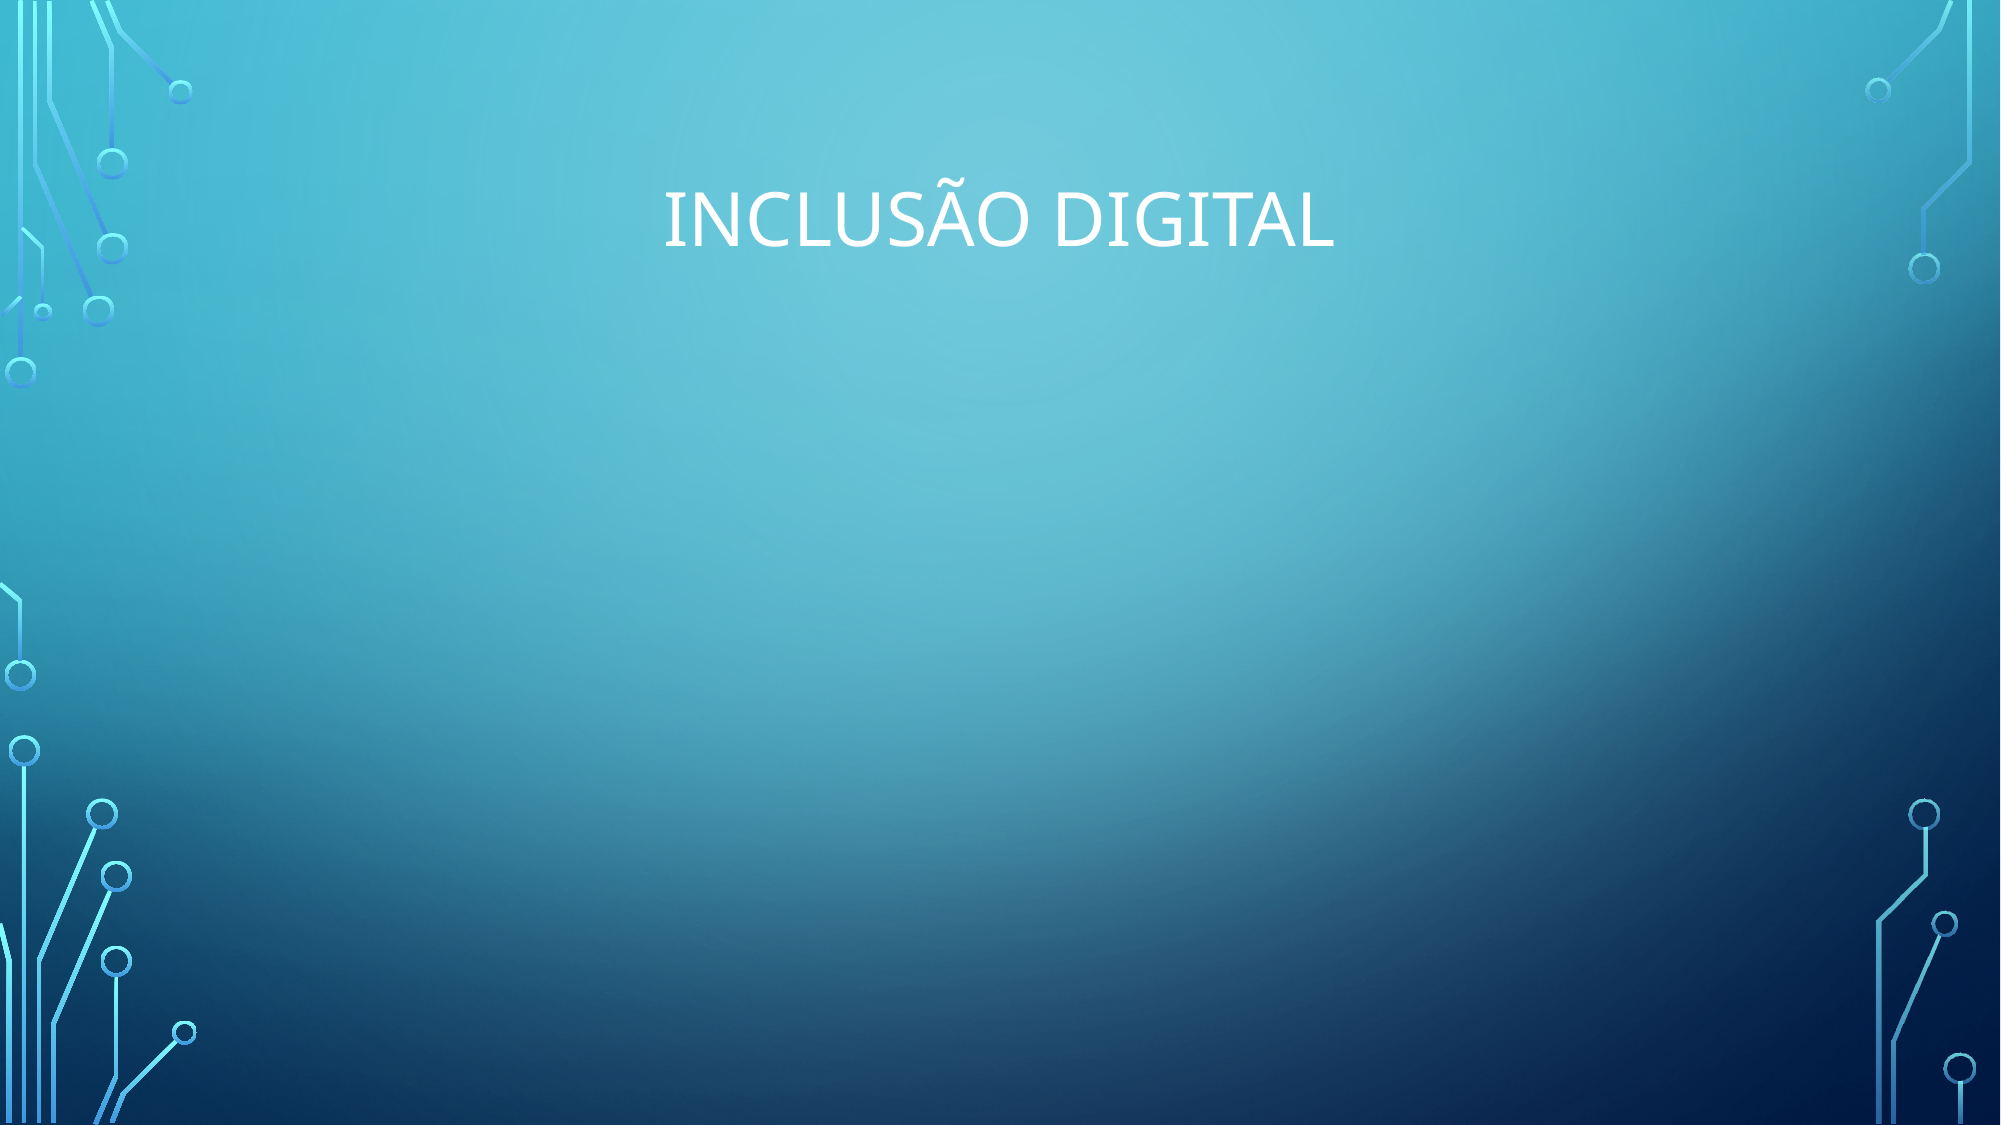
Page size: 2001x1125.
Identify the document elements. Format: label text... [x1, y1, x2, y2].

title INCLUSÃO digital [187, 101, 1813, 344]
